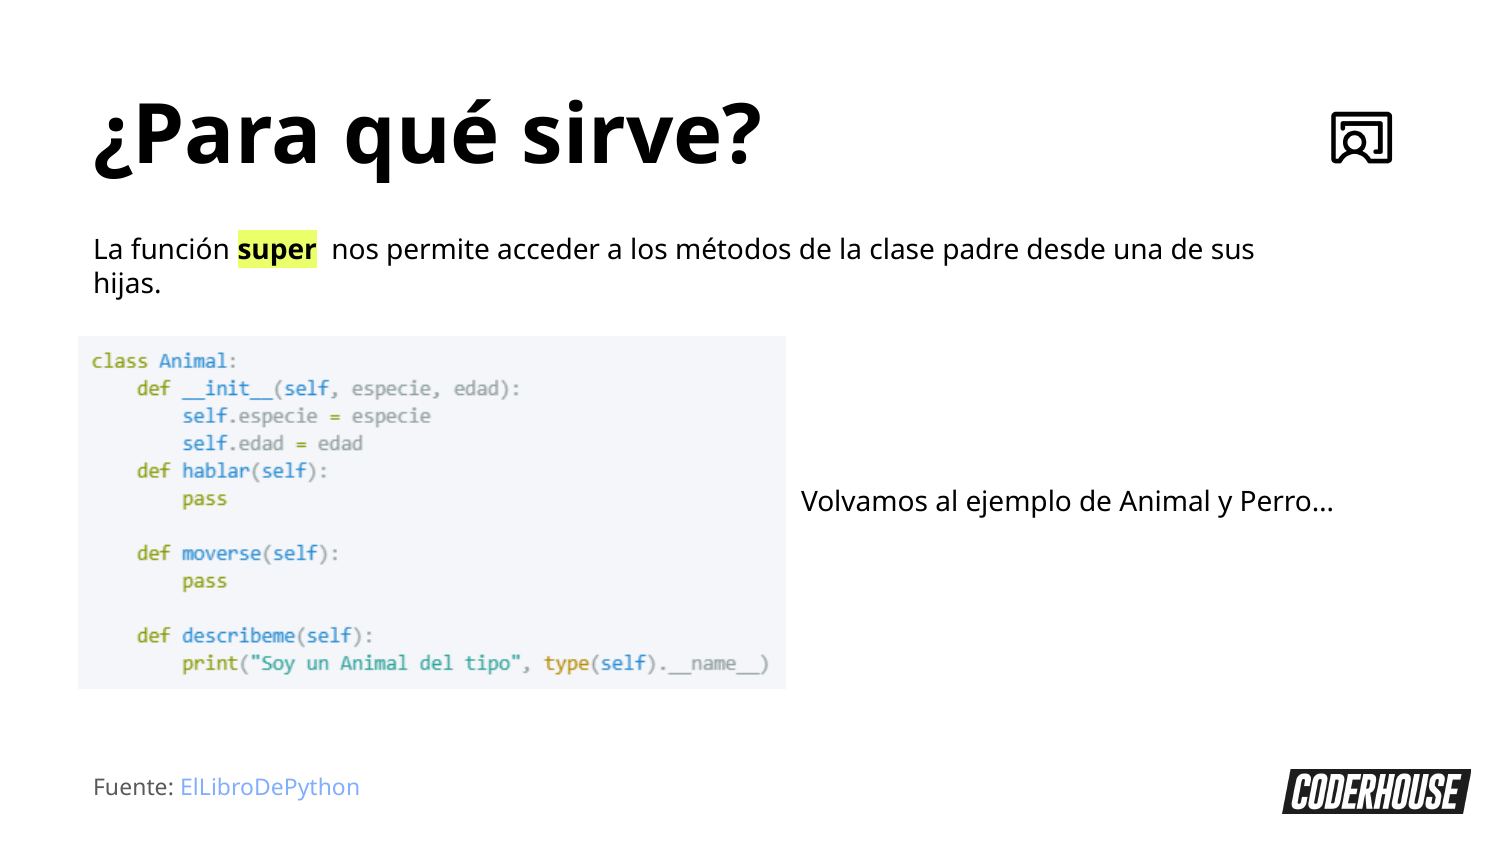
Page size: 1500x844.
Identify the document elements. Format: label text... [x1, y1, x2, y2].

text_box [1300, 76, 1423, 199]
text_box La función super nos permite acceder a los métodos de la clase padre desde una de sus hijas. [78, 216, 1309, 382]
text_box Fuente: ElLibroDePython [78, 753, 571, 819]
picture [77, 336, 787, 690]
text_box Volvamos al ejemplo de Animal y Perro… [790, 468, 1399, 533]
picture [1281, 769, 1471, 814]
text_box ¿Para qué sirve? [78, 76, 854, 197]
